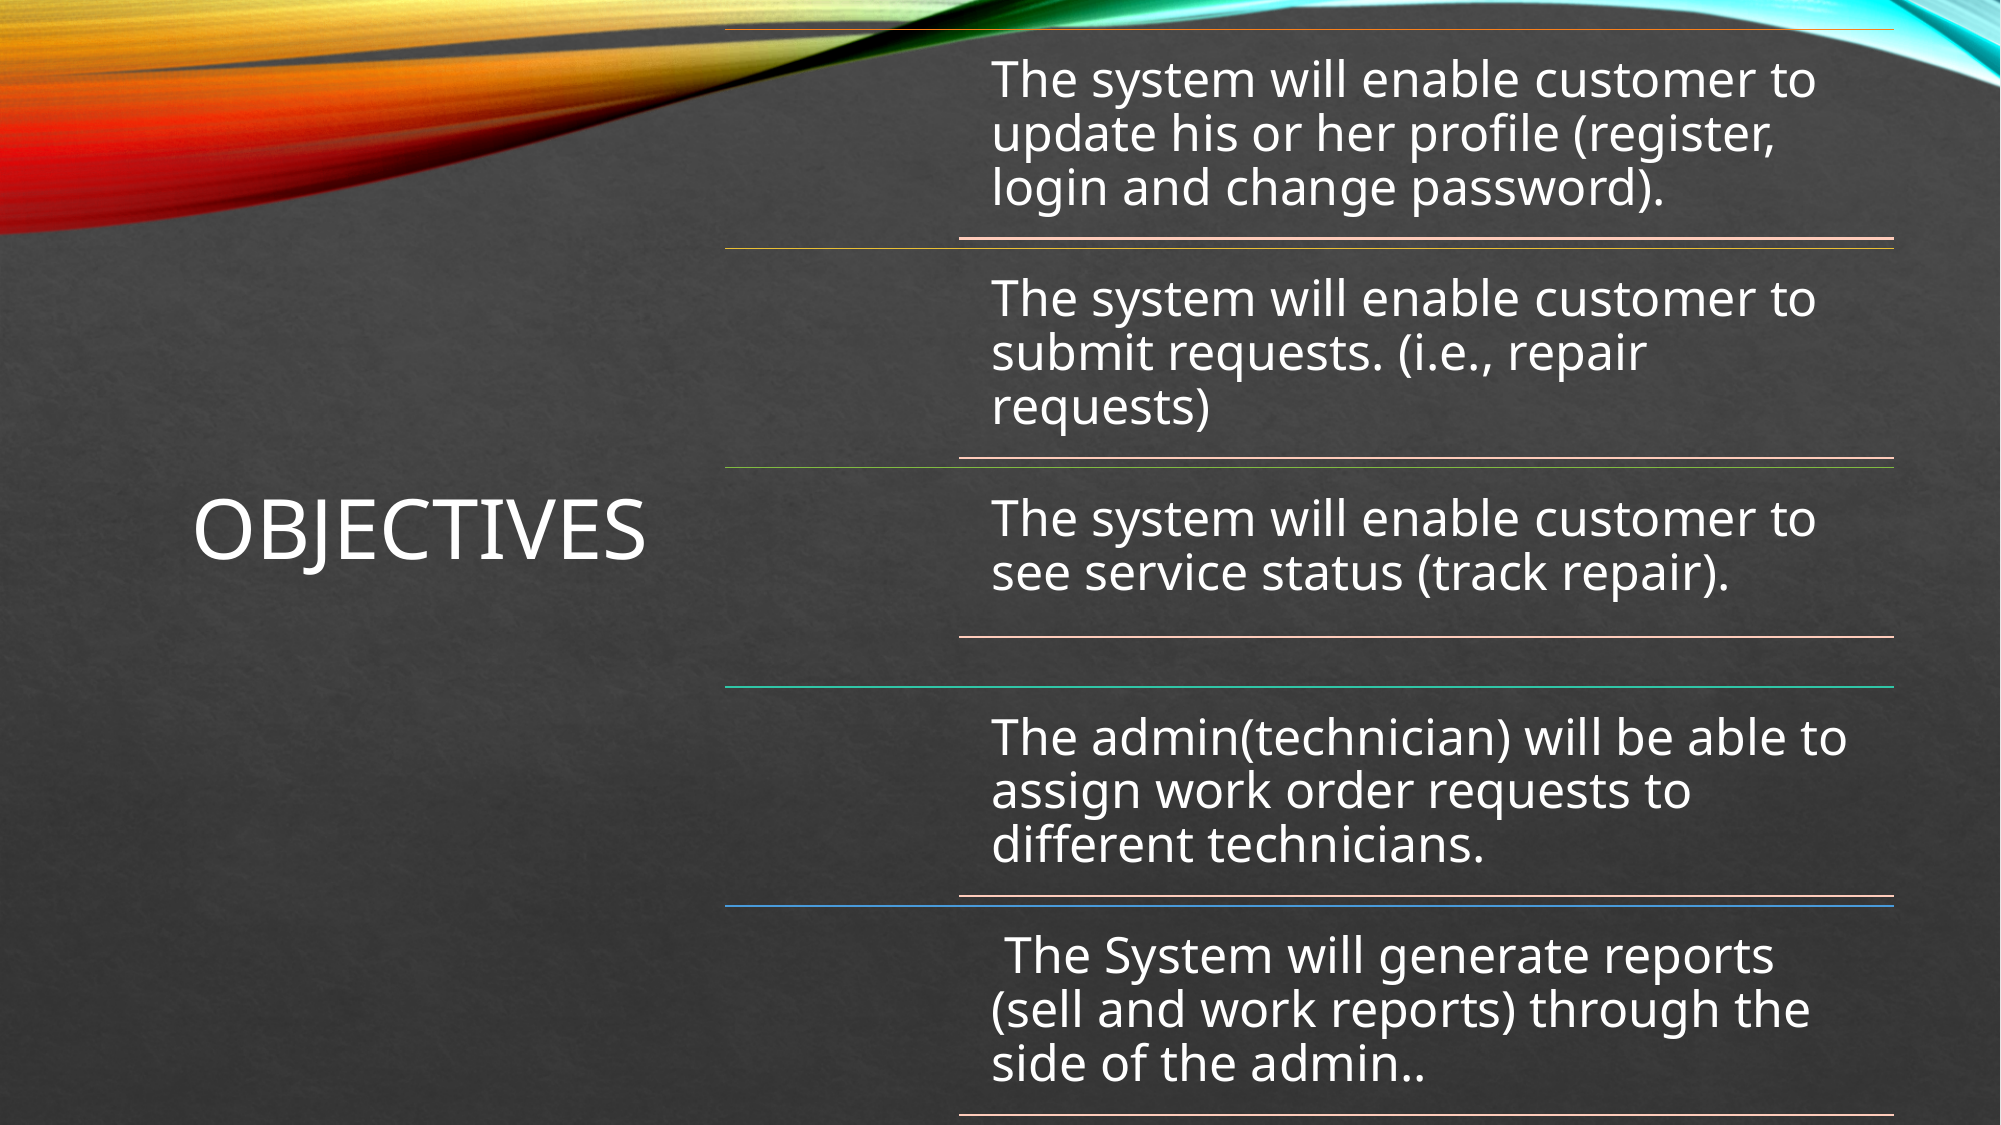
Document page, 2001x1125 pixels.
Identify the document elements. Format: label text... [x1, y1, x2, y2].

title OBJECTIVES [103, 99, 664, 966]
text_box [724, 29, 1895, 1125]
picture [0, 0, 2001, 1125]
